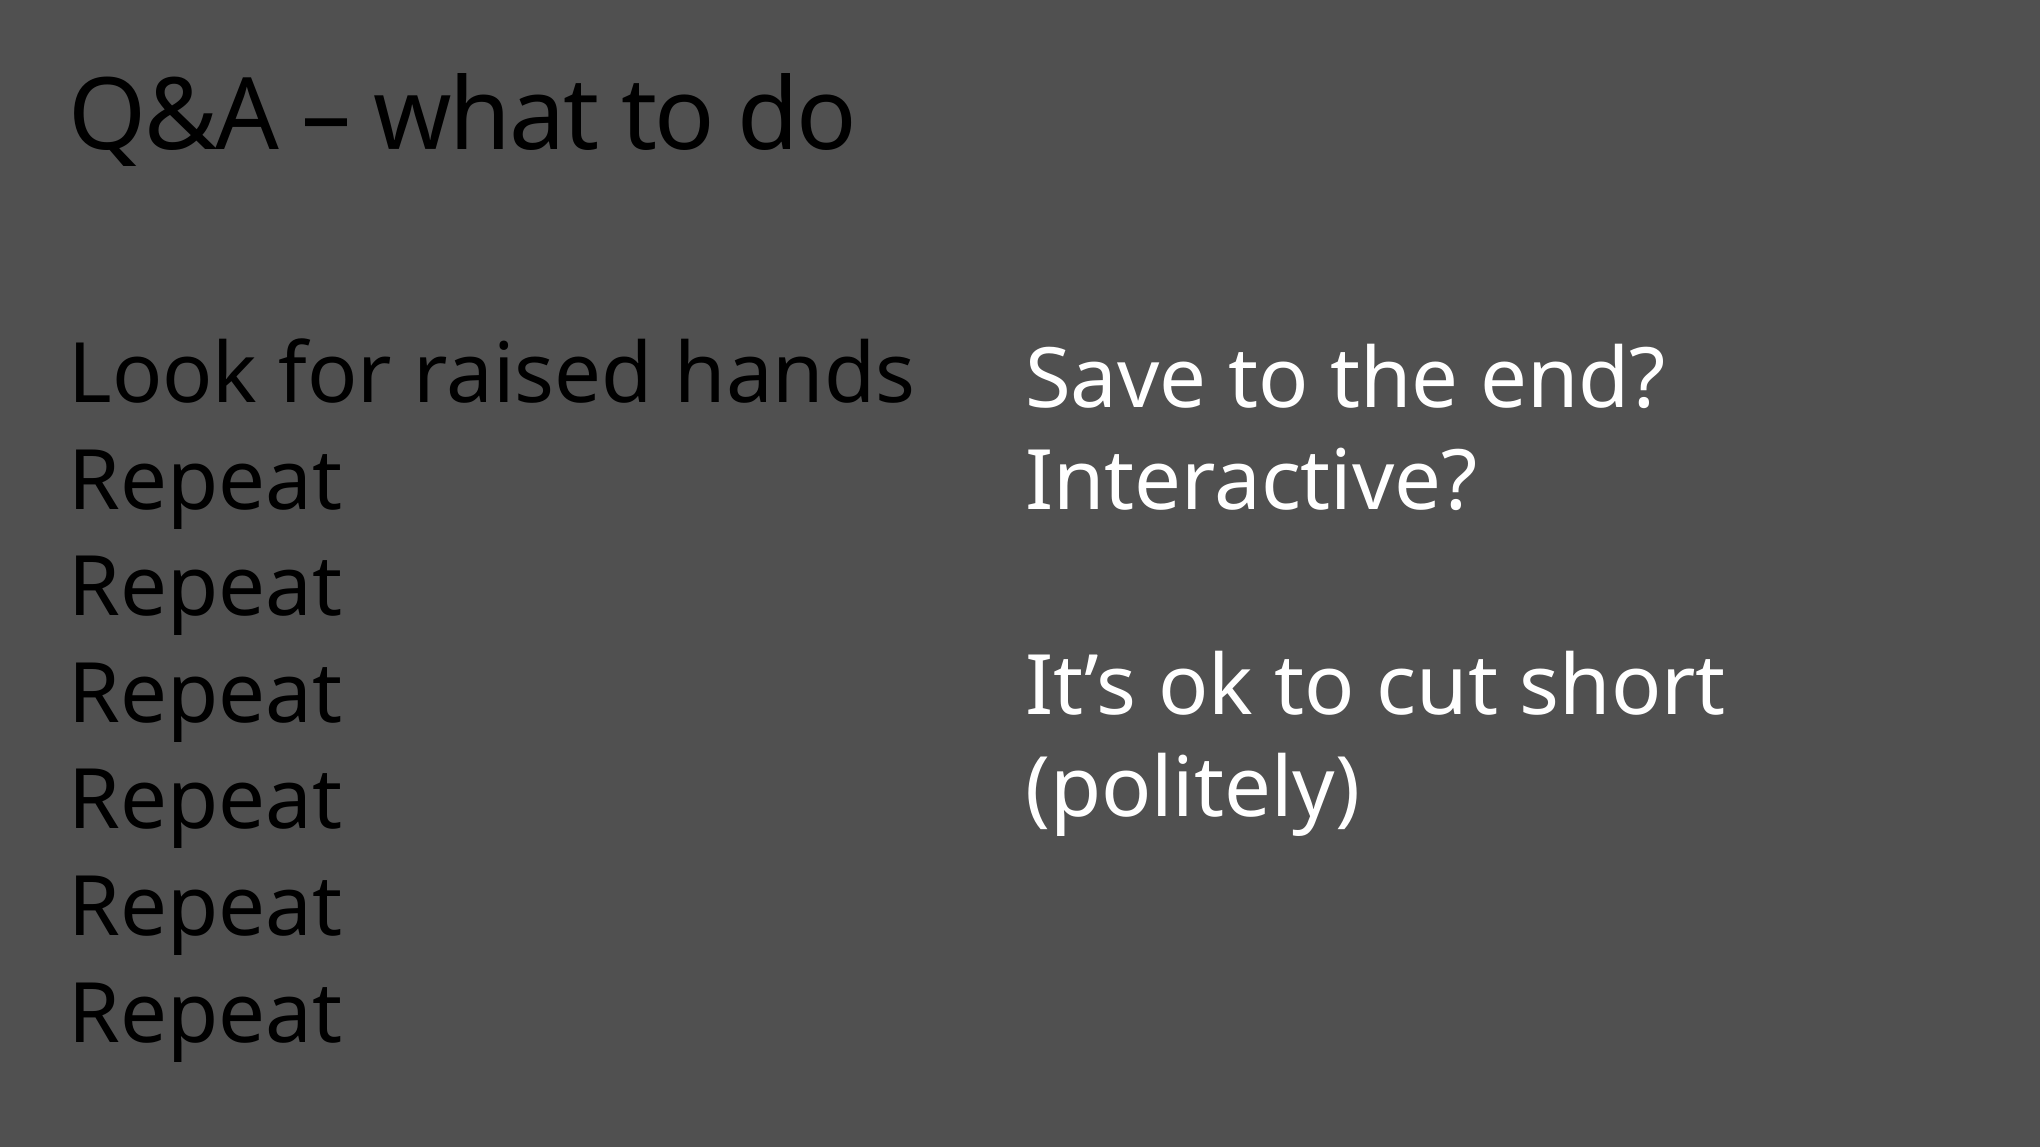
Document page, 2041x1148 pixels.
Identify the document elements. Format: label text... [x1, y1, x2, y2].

text_box Save to the end? Interactive? It’s ok to cut short (politely) [995, 311, 2041, 859]
title Q&A – what to do [45, 48, 1996, 198]
list Look for raised hands Repeat Repeat Repeat Repeat Repeat Repeat [45, 198, 1996, 1098]
